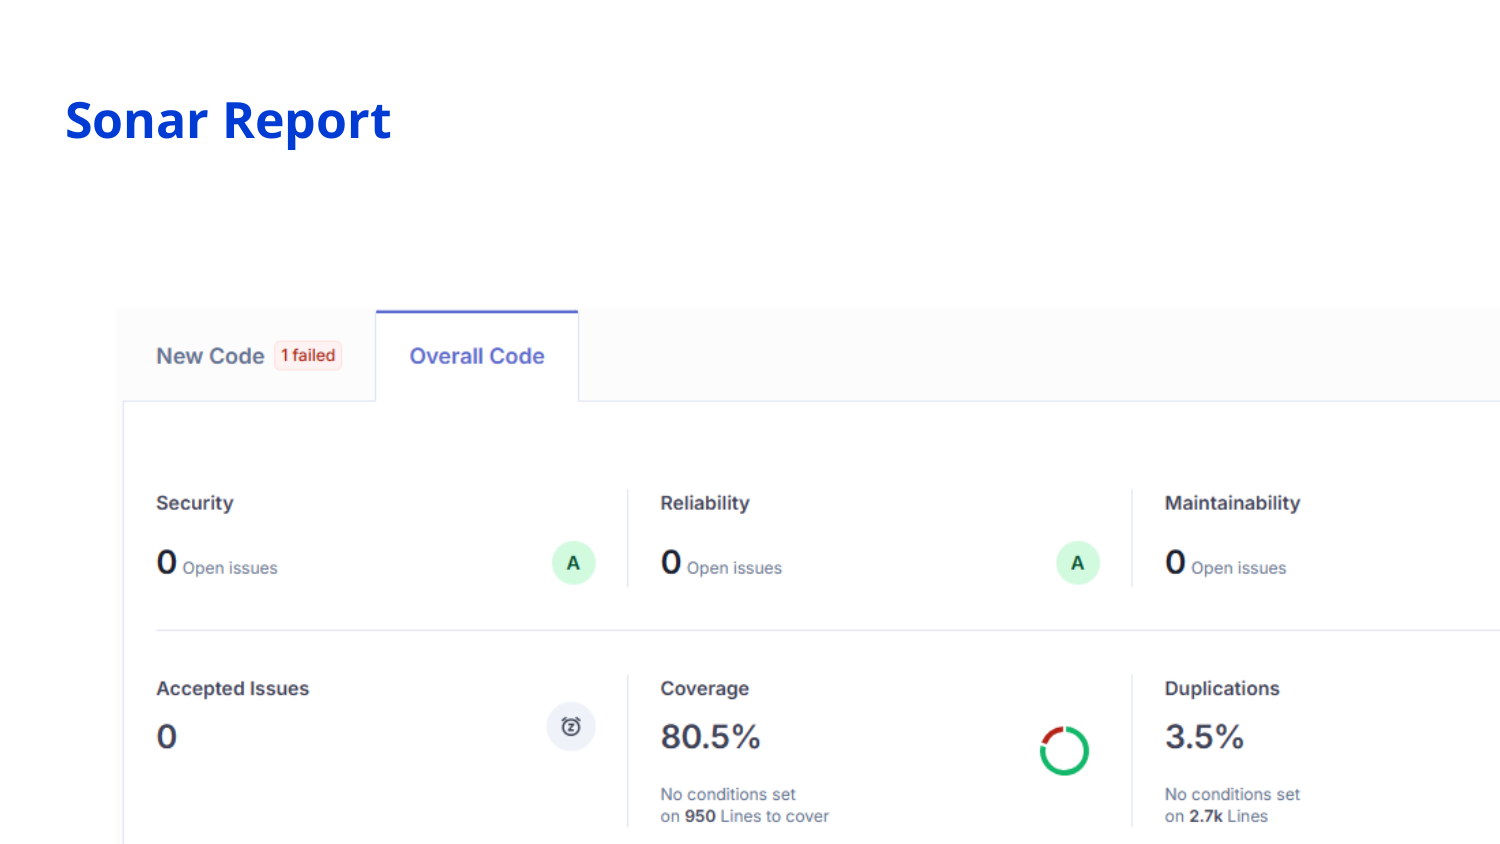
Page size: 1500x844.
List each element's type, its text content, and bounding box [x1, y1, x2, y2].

picture [116, 308, 1500, 844]
title Sonar Report [50, 47, 1500, 190]
